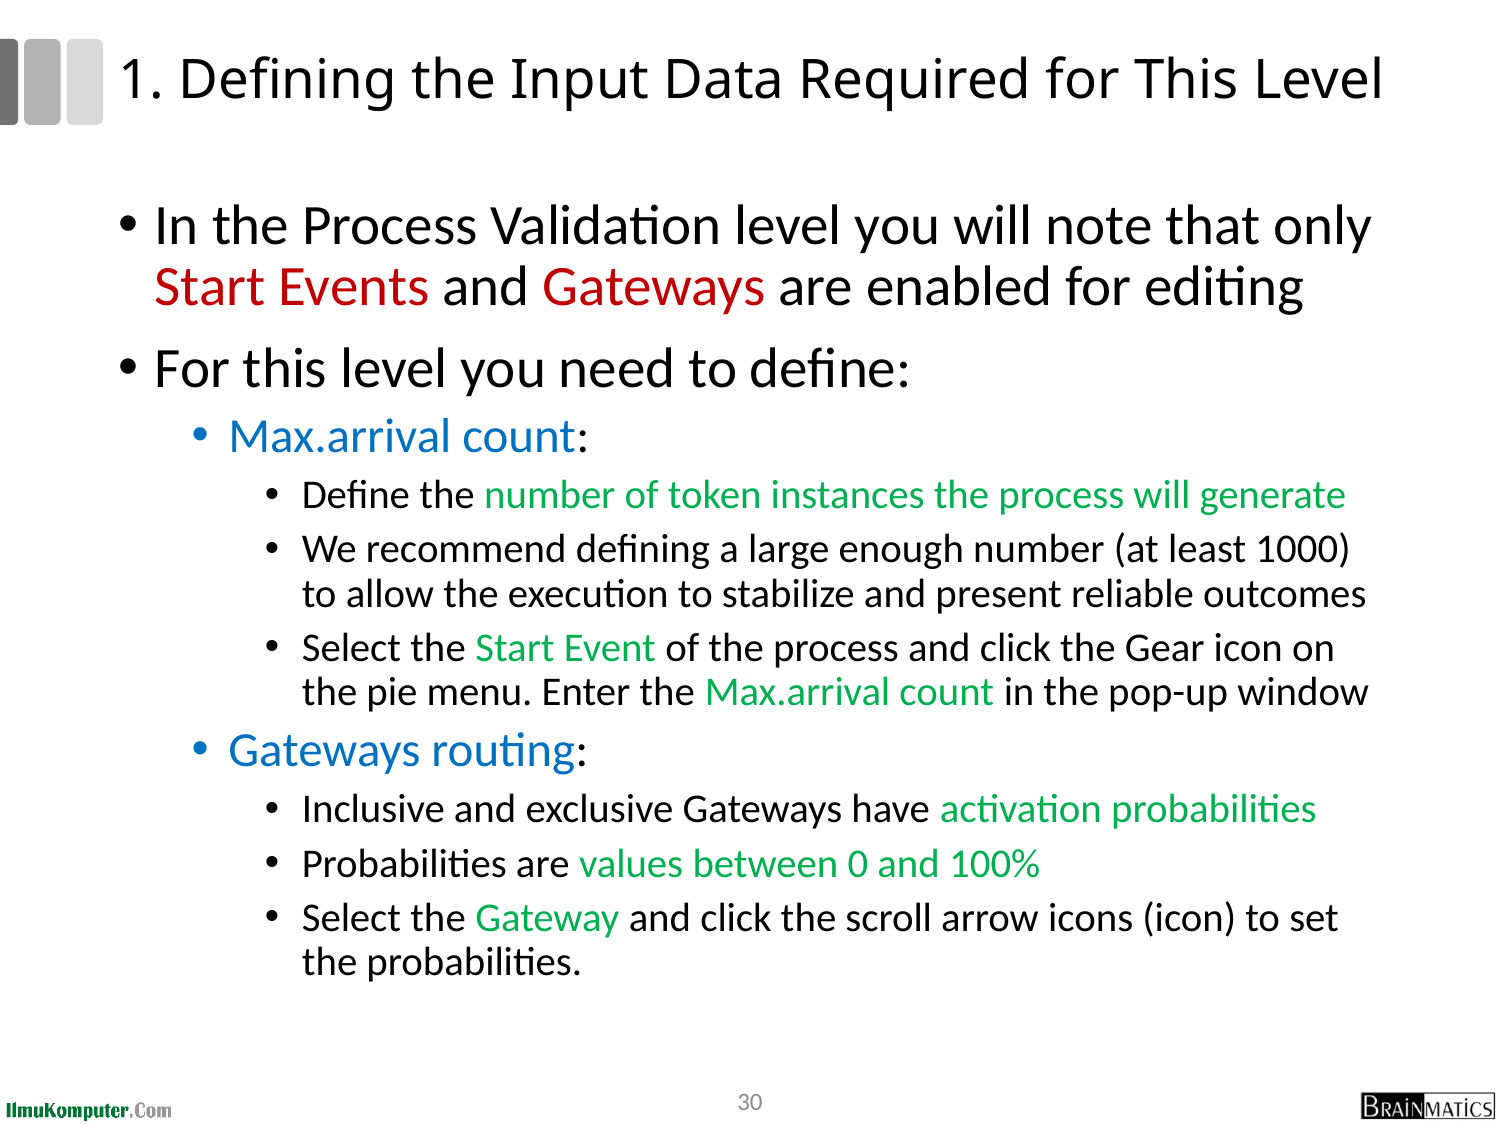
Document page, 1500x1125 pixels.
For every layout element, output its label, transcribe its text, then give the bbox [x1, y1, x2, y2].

slide_number 30 [581, 1074, 919, 1125]
picture [4, 1095, 103, 1125]
picture [1397, 1089, 1498, 1123]
title 1. Defining the Input Data Required for This Level [103, 24, 1498, 138]
list In the Process Validation level you will note that only Start Events and Gateways are enabled for editing For this level you need to define: Max.arrival count: Define the number of token instances the process will generate We recommend defining a large enough number (at least 1000) to allow the execution to stabilize and present reliable outcomes Select the Start Event of the process and click the Gear icon on the pie menu. Enter the Max.arrival count in the pop-up window Gateways routing: Inclusive and exclusive Gateways have activation probabilities Probabilities are values between 0 and 100% Select the Gateway and click the scroll arrow icons (icon) to set the probabilities. [103, 187, 1397, 1125]
